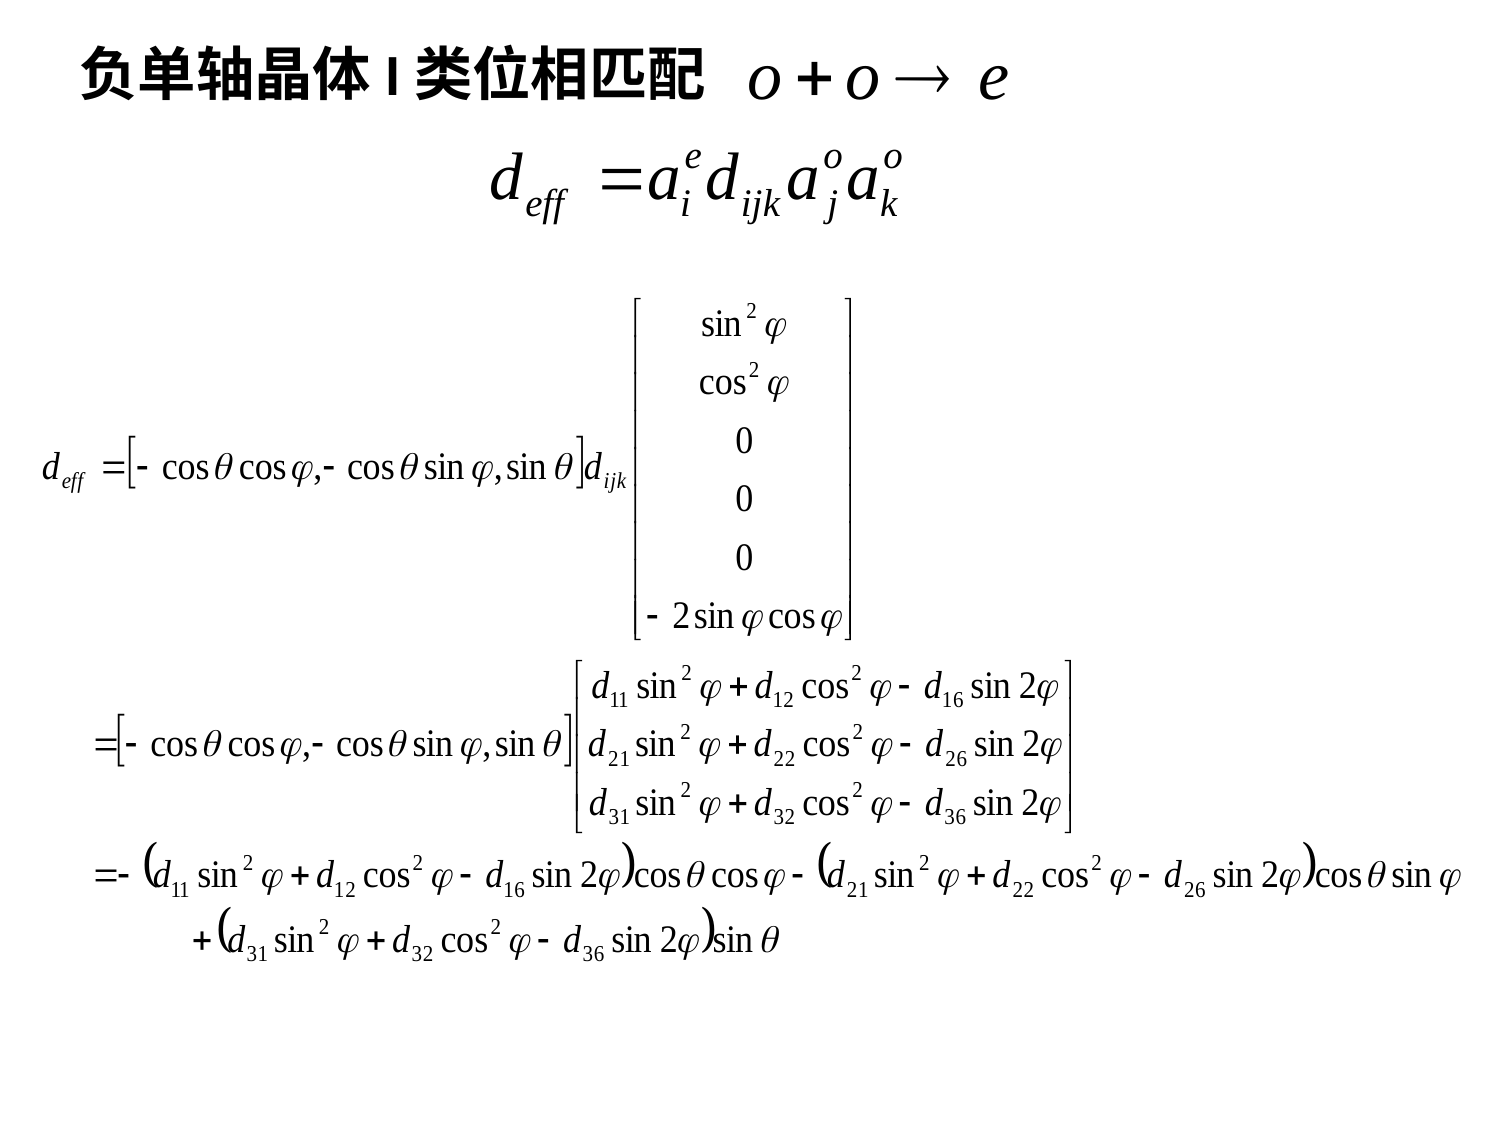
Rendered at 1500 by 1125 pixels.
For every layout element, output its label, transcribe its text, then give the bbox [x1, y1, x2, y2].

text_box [484, 132, 911, 233]
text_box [738, 46, 1025, 118]
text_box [36, 289, 1467, 971]
text_box 负单轴晶体I类位相匹配 [64, 29, 722, 114]
